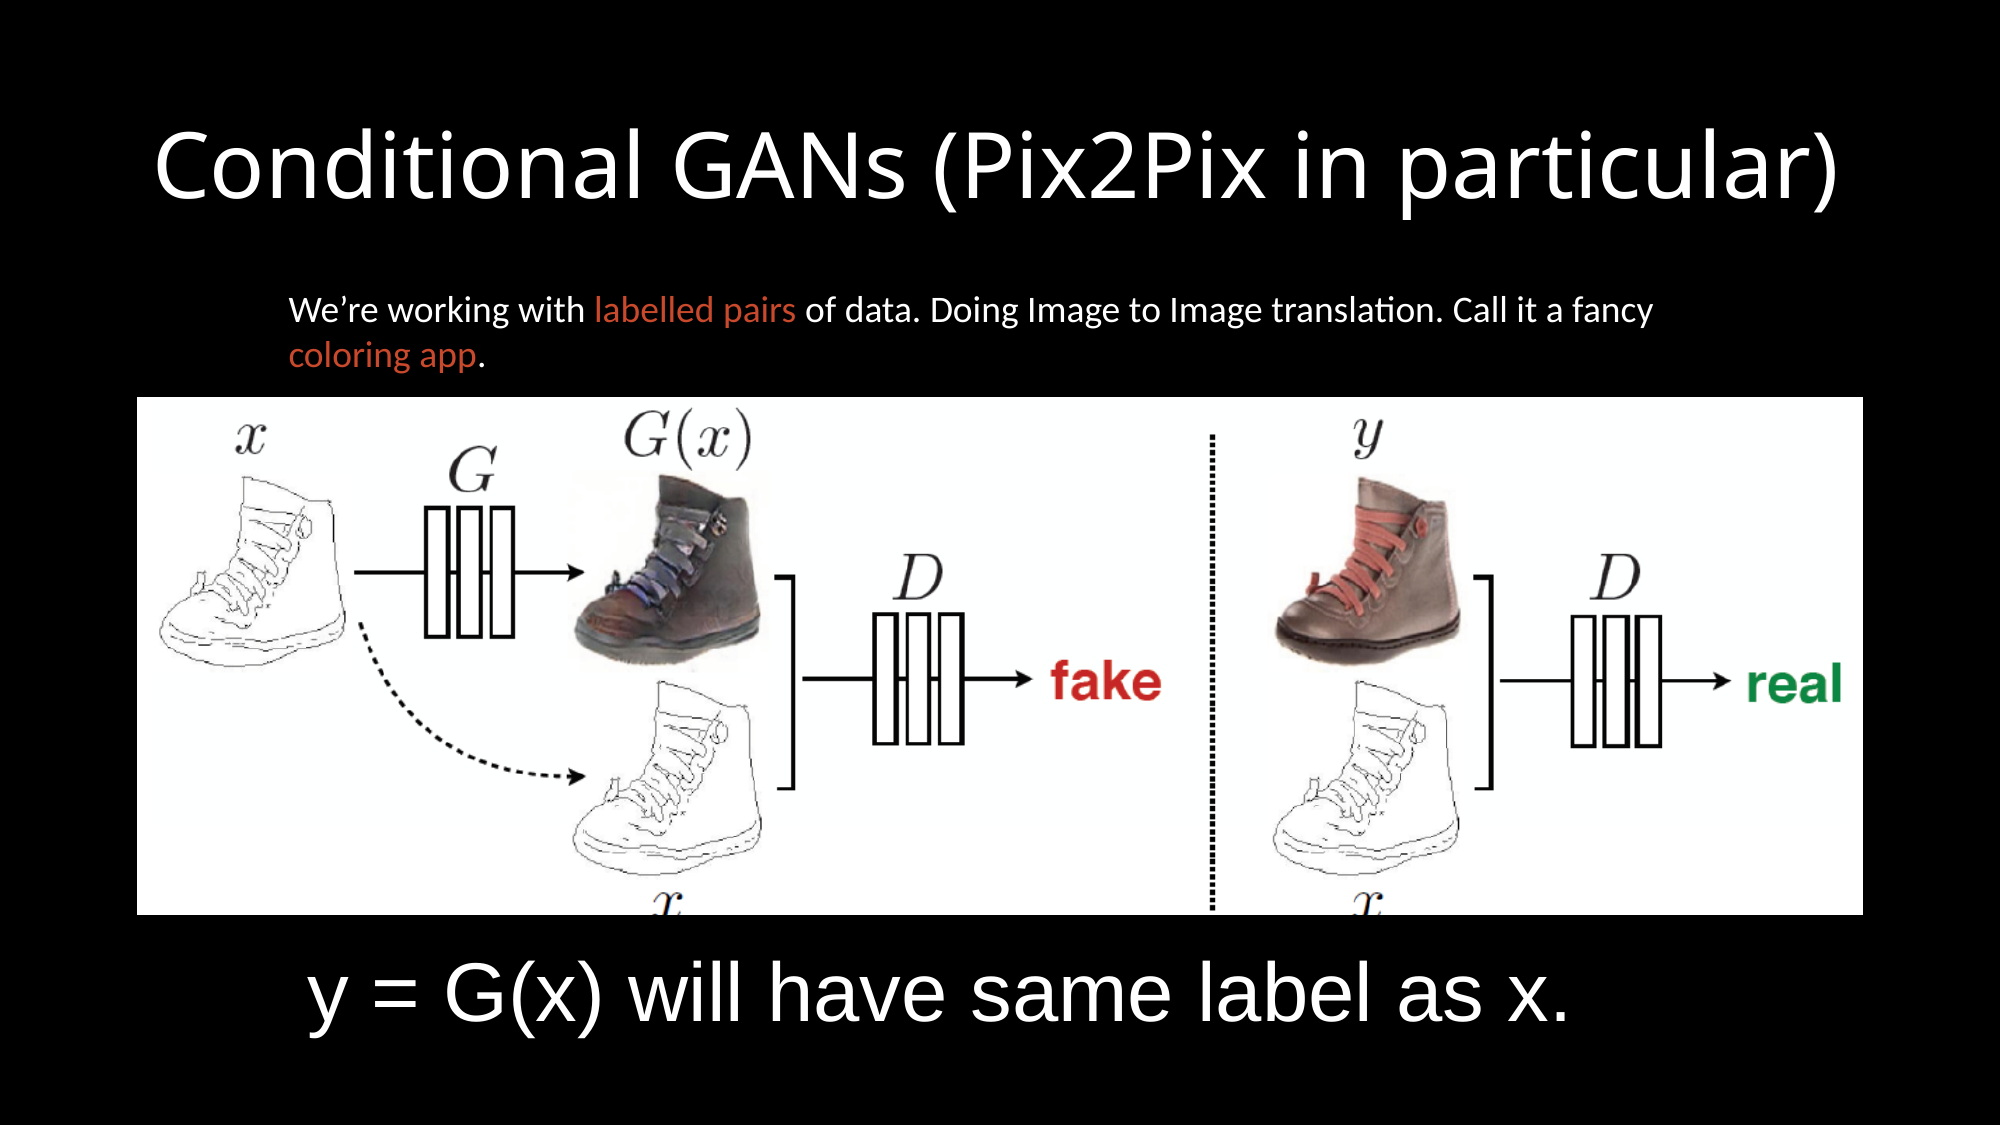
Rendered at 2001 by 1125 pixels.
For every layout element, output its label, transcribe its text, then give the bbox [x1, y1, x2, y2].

picture [137, 397, 1863, 916]
text_box Conditional GANs (Pix2Pix in particular) [137, 59, 1863, 278]
text_box y = G(x) will have same label as x. [292, 930, 1745, 1046]
text_box We’re working with labelled pairs of data. Doing Image to Image translation. Call it a fancy coloring app. [273, 277, 1796, 382]
